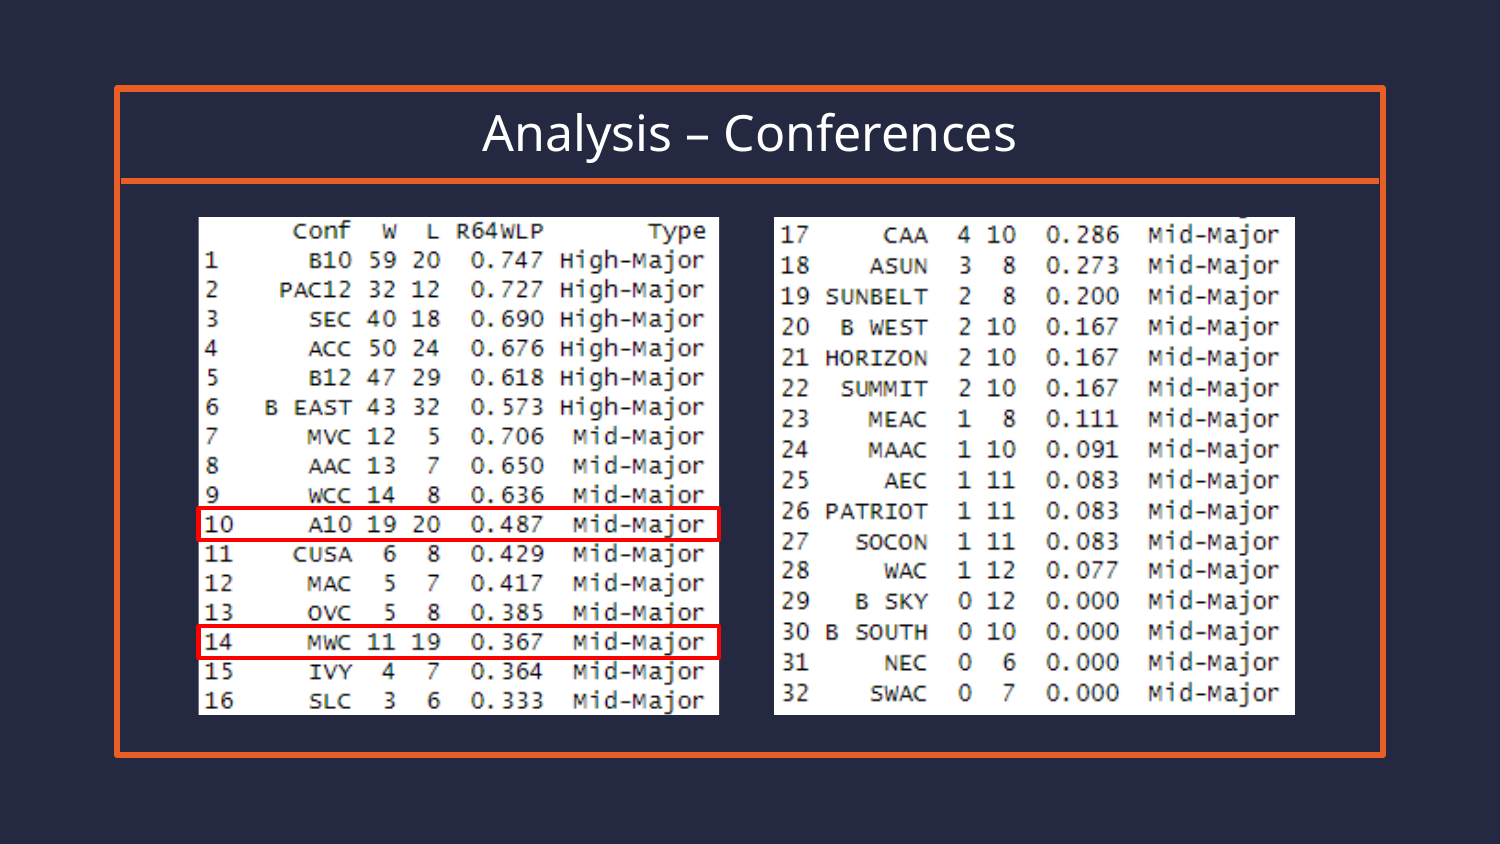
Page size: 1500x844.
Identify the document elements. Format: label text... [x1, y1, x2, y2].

picture [773, 217, 1296, 715]
picture [198, 217, 720, 715]
text_box Analysis – Conferences [116, 83, 1383, 178]
